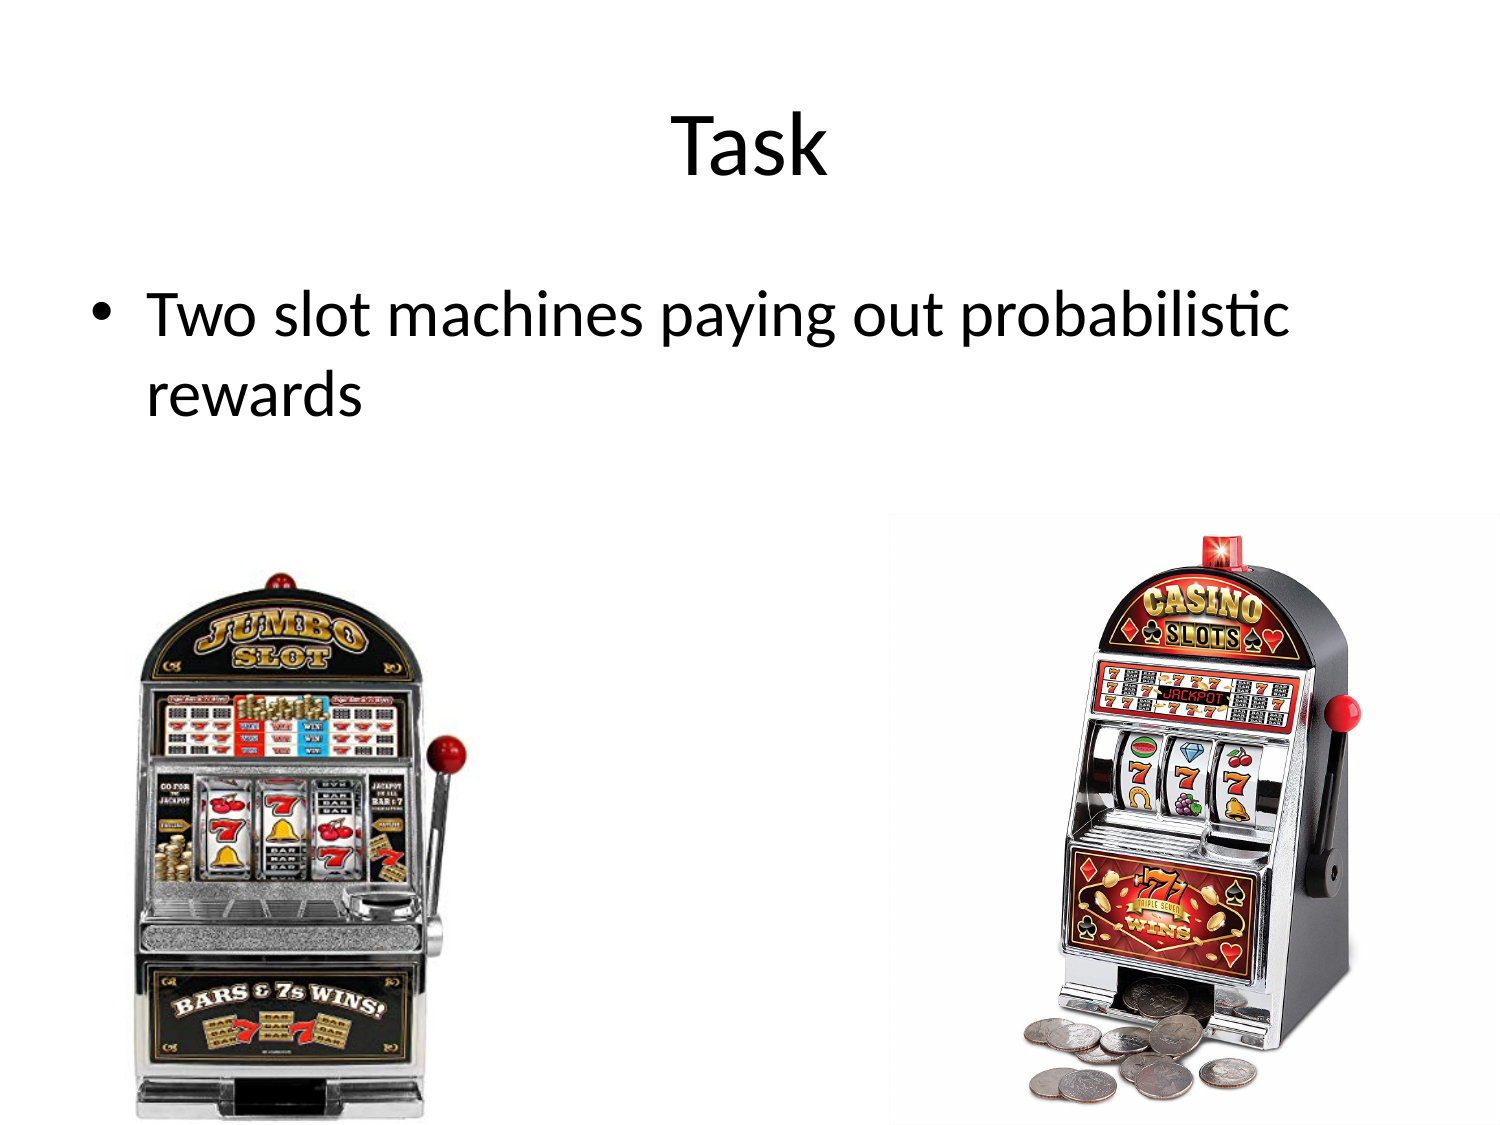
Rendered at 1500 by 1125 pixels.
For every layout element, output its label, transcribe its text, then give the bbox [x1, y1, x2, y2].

picture [888, 513, 1500, 1125]
picture [0, 570, 555, 1125]
list Two slot machines paying out probabilistic rewards [75, 262, 1425, 1005]
title Task [75, 45, 1425, 233]
